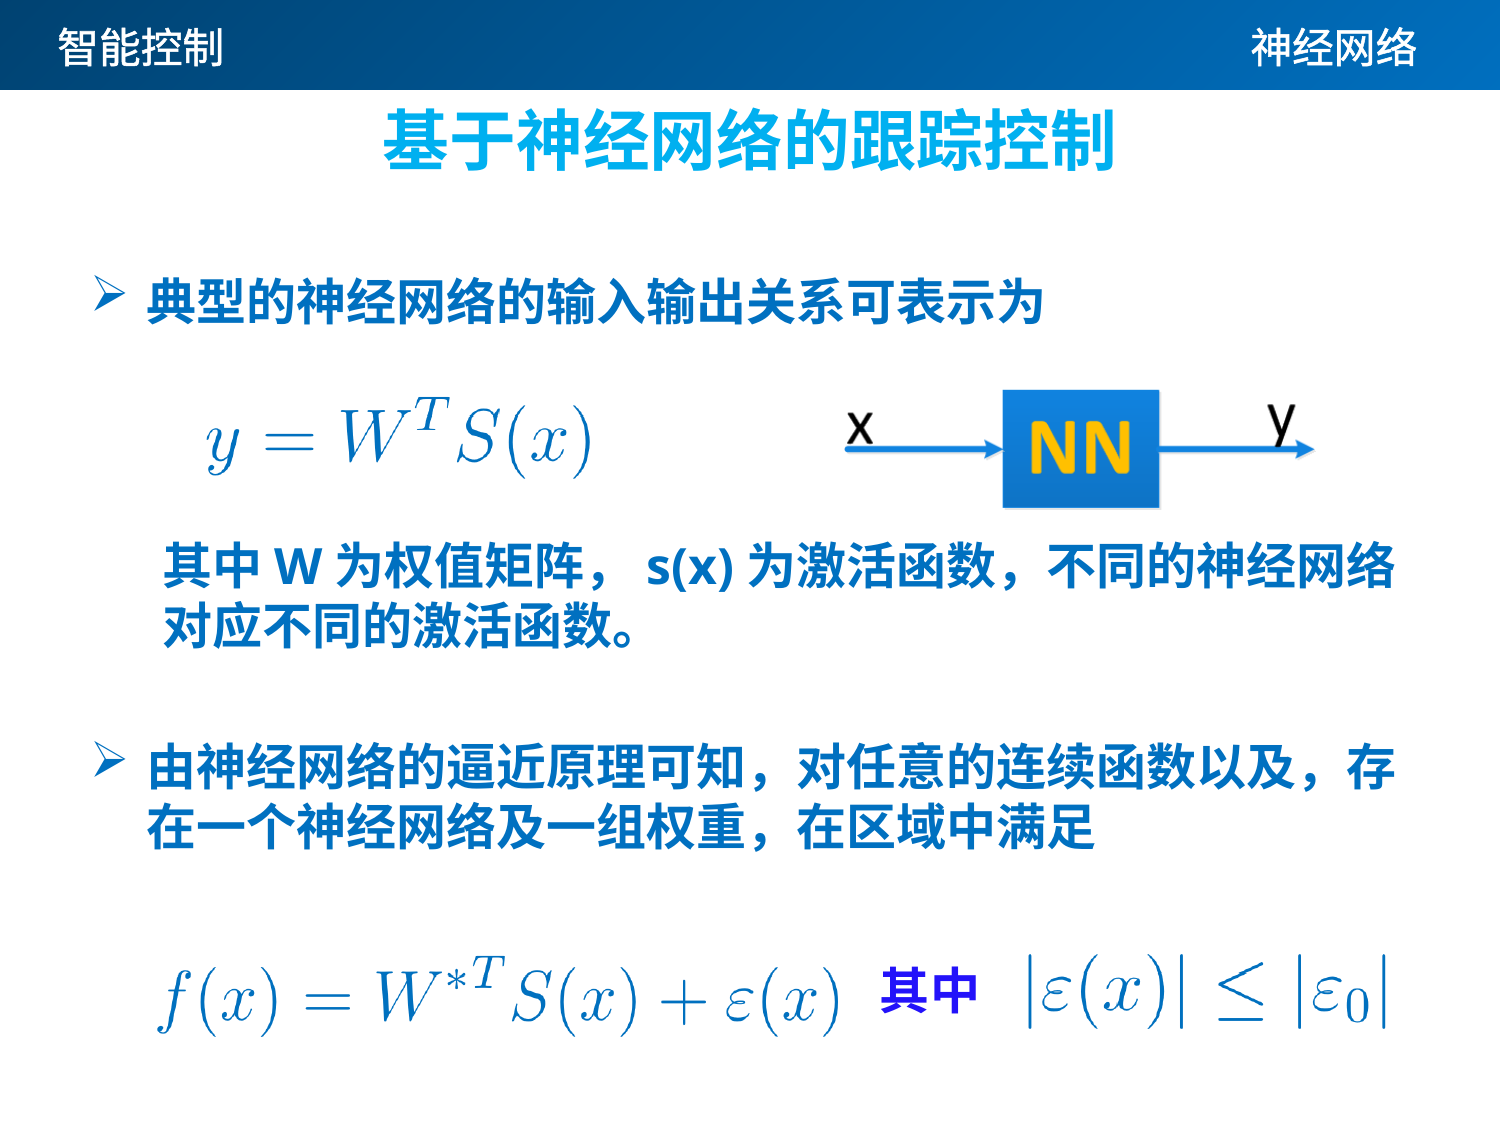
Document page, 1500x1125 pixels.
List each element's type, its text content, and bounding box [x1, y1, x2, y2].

picture [194, 392, 600, 483]
picture [151, 955, 845, 1039]
text_box 其中W为权值矩阵，s(x)为激活函数，不同的神经网络对应不同的激活函数。 [147, 527, 1451, 638]
title 基于神经网络的跟踪控制 [75, 45, 1425, 233]
picture [844, 365, 1318, 510]
list 典型的神经网络的输入输出关系可表示为 [75, 262, 1425, 374]
text_box 其中 [865, 952, 996, 1027]
picture [1021, 951, 1404, 1036]
